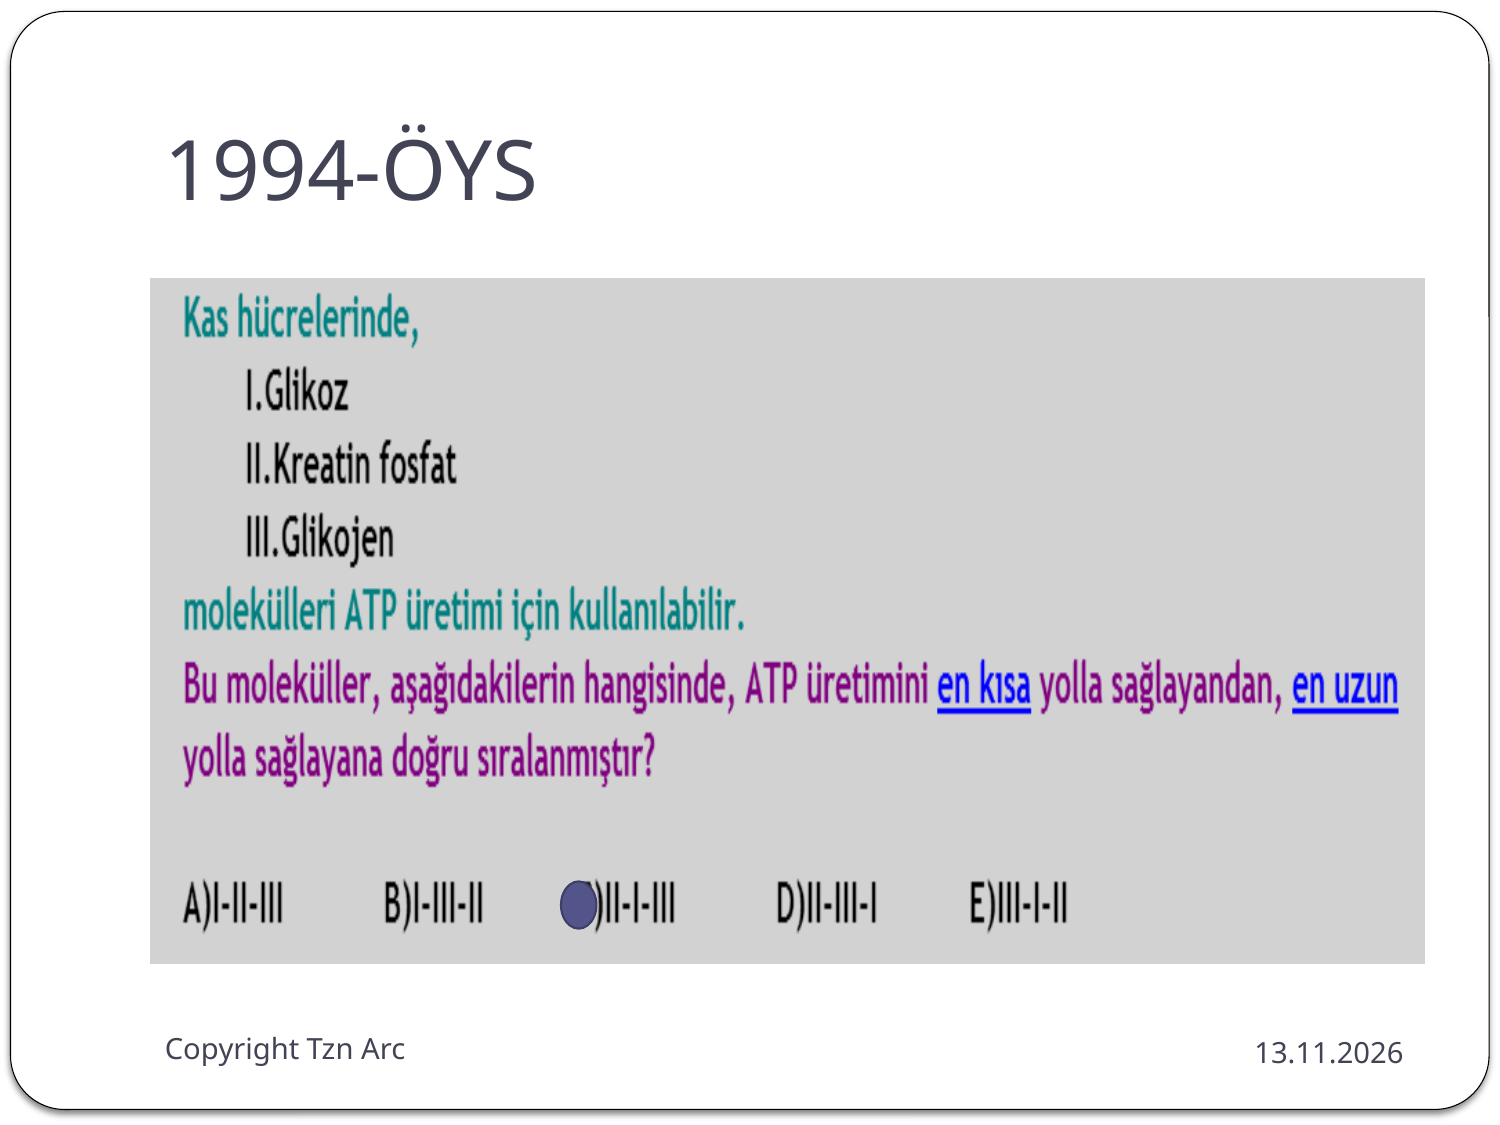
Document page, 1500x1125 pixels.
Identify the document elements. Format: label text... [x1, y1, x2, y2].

footer Copyright Tzn Arc [150, 1012, 800, 1088]
title 1994-ÖYS [150, 45, 1425, 233]
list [149, 278, 1426, 965]
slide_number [1012, 1015, 1419, 1094]
